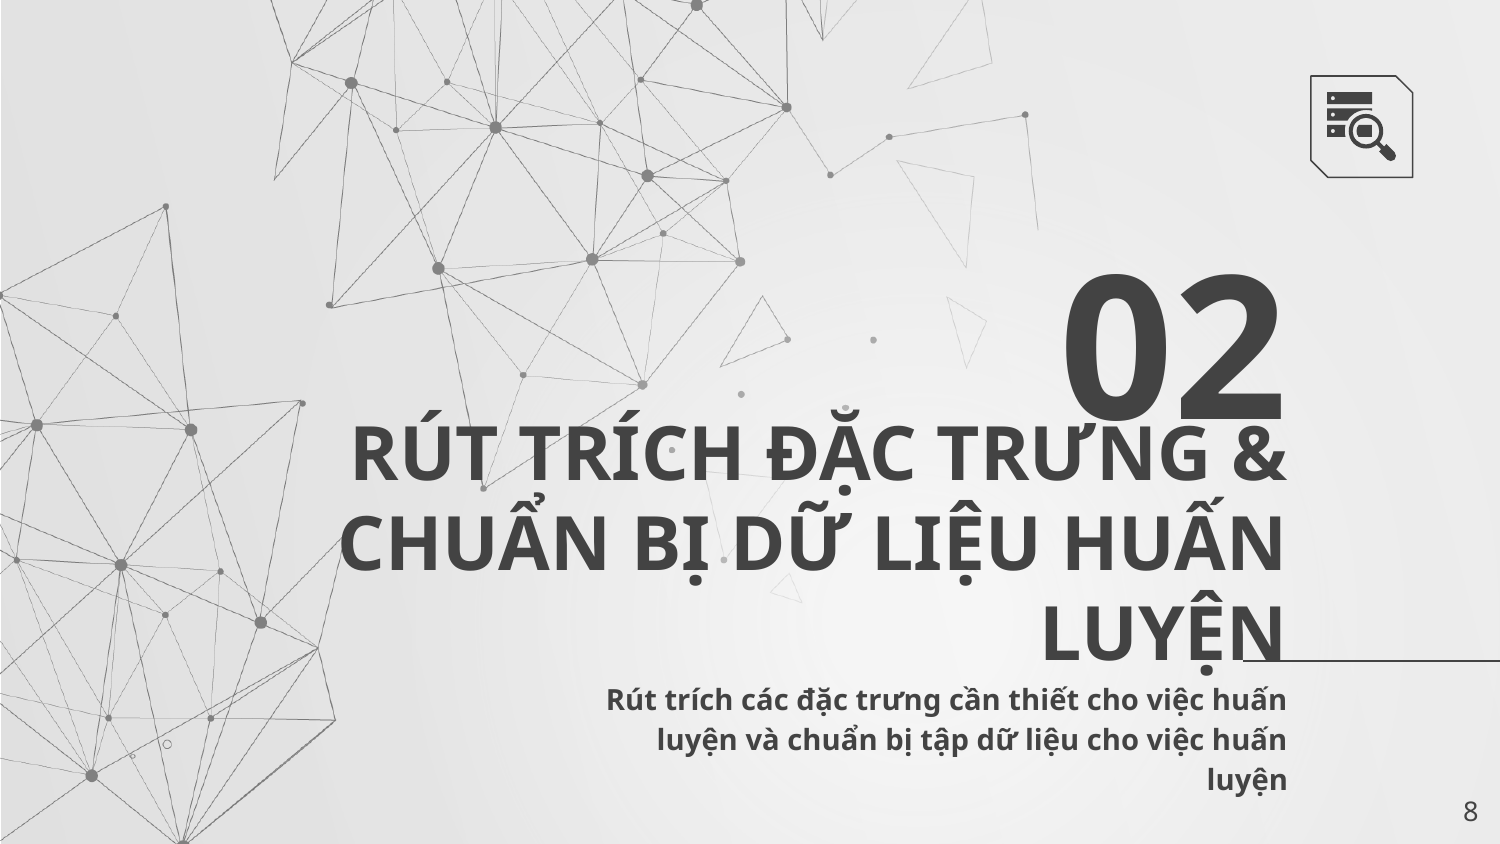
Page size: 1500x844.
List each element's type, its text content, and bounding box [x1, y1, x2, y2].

picture [0, 0, 1500, 844]
title RÚT TRÍCH ĐẶC TRƯNG & CHUẨN BỊ DỮ LIỆU HUẤN LUYỆN [89, 382, 1304, 698]
title 02 [814, 261, 1304, 418]
text_box [1310, 76, 1413, 178]
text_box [1326, 91, 1397, 162]
subtitle Rút trích các đặc trưng cần thiết cho việc huấn luyện và chuẩn bị tập dữ liệu cho việc huấn luyện [553, 661, 1304, 763]
slide_number 8 [1403, 779, 1494, 844]
